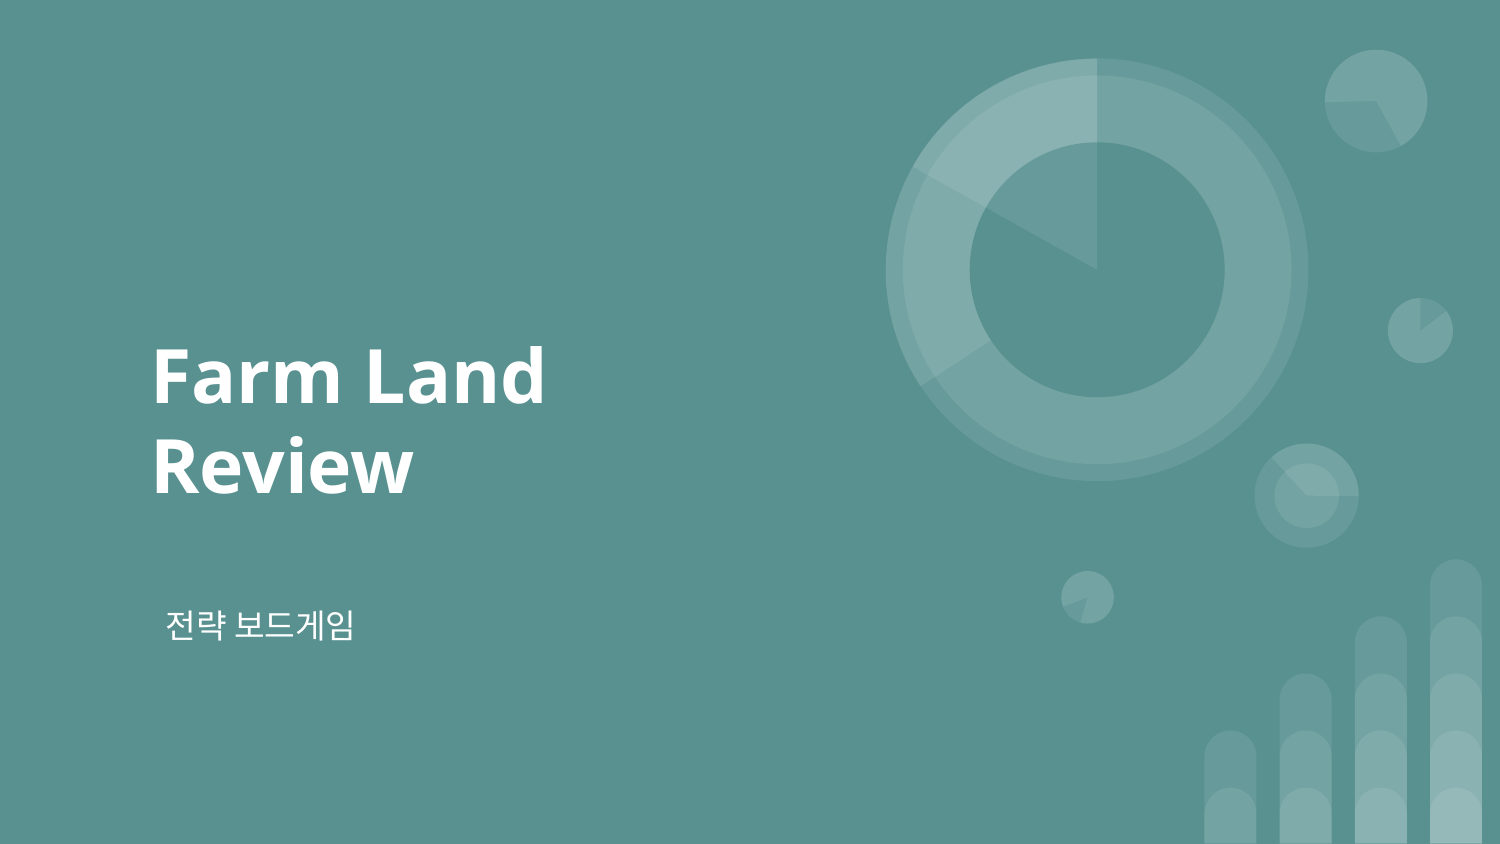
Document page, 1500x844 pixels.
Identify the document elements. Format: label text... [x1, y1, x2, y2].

title Farm Land Review [135, 264, 834, 572]
subtitle 전략 보드게임 [135, 589, 834, 704]
